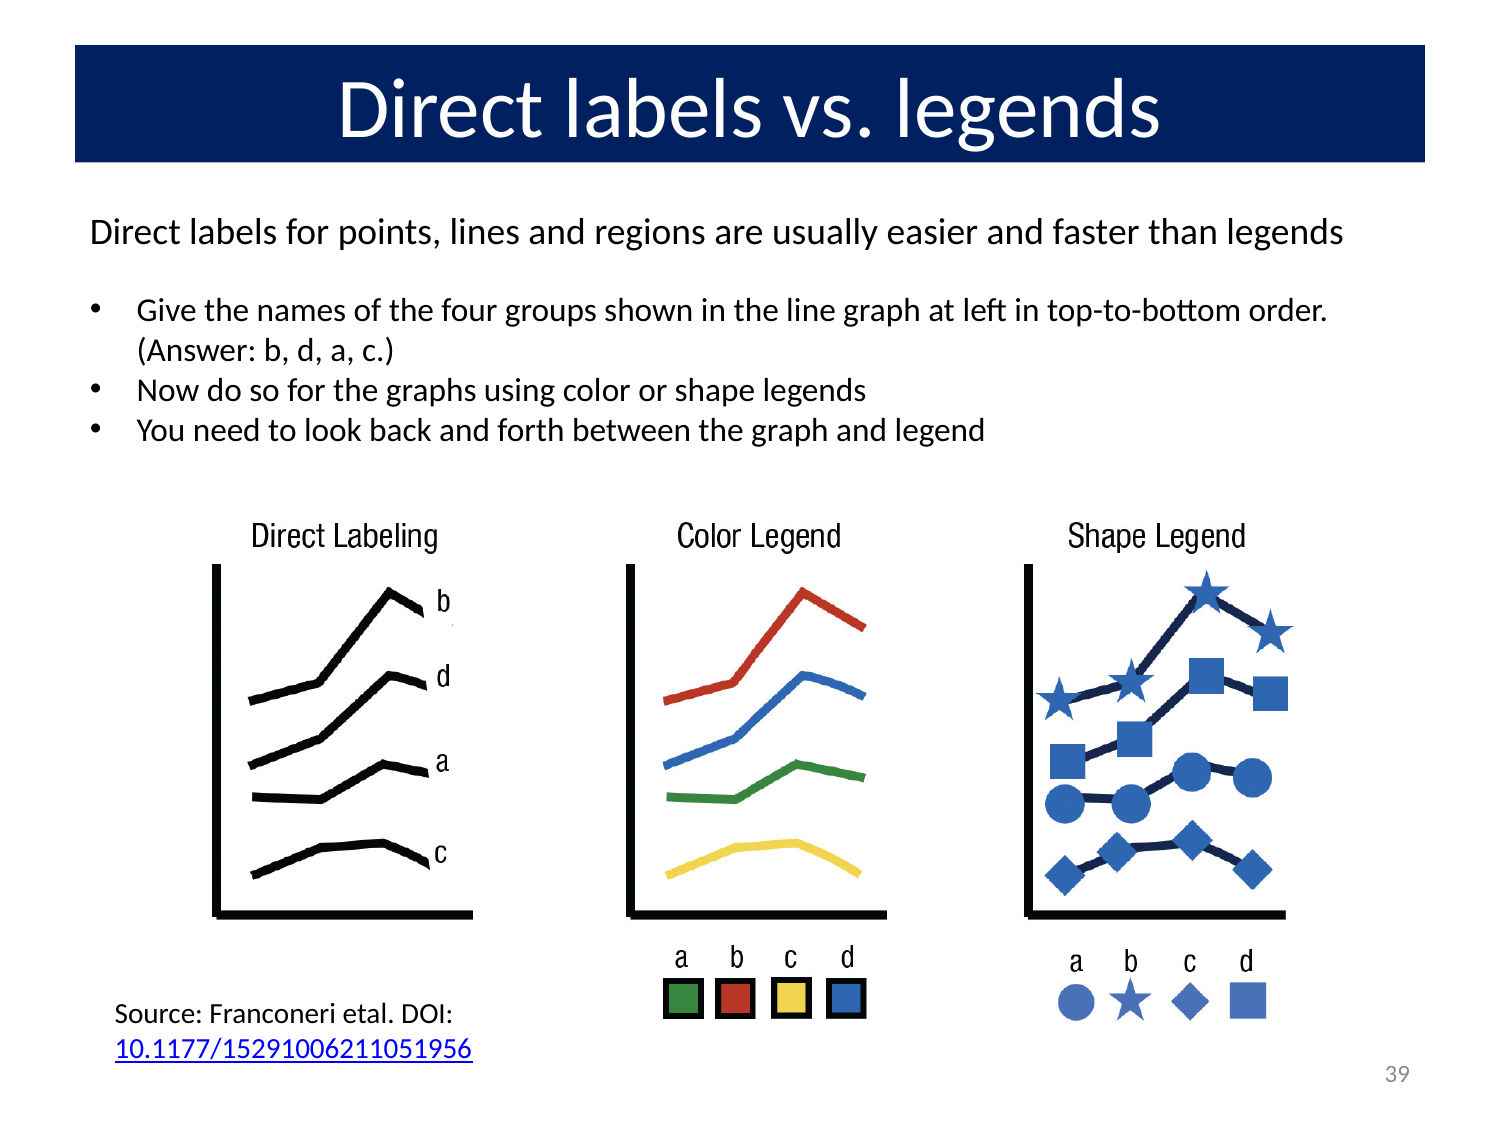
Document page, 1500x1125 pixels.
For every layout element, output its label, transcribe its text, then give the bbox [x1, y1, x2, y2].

title Direct labels vs. legends [75, 45, 1425, 163]
slide_number 39 [1074, 1042, 1425, 1103]
picture [208, 518, 1298, 1024]
text_box Give the names of the four groups shown in the line graph at left in top-to-bottom order. (Answer: b, d, a, c.) Now do so for the graphs using color or shape legends You need to look back and forth between the graph and legend [74, 280, 1425, 456]
text_box Direct labels for points, lines and regions are usually easier and faster than legends [74, 199, 1425, 260]
text_box Source: Franconeri etal. DOI: 10.1177/15291006211051956 [99, 987, 563, 1073]
